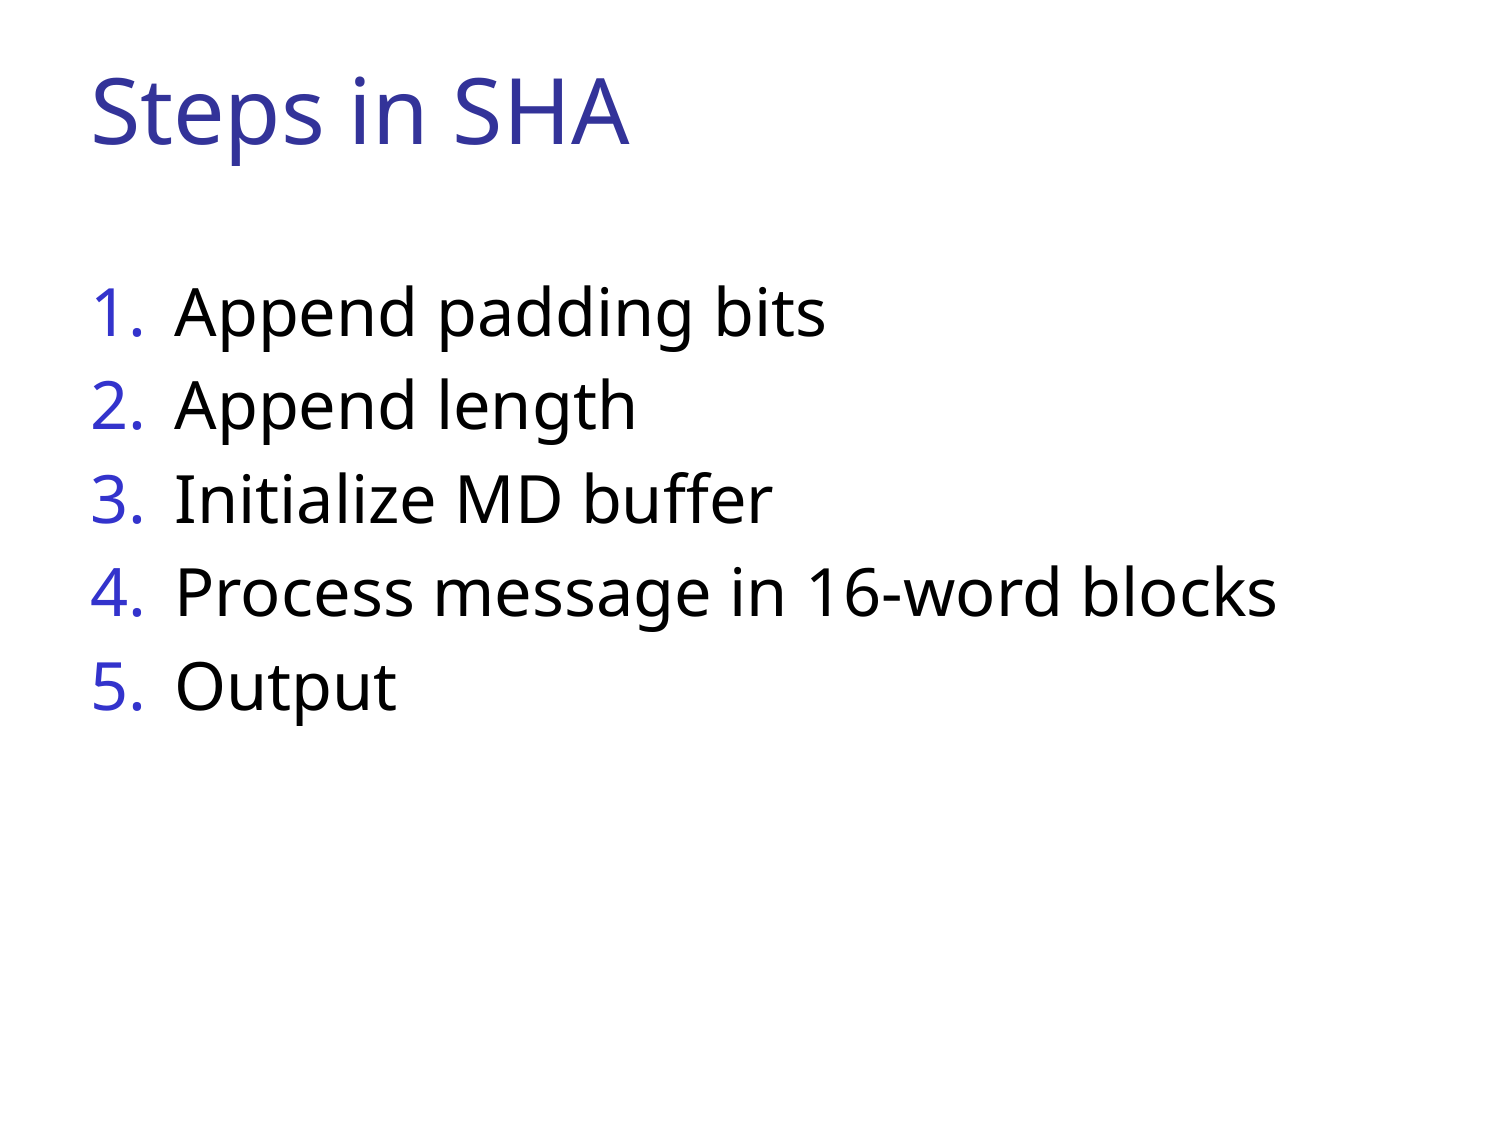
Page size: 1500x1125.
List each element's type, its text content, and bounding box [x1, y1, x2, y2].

title Steps in SHA [75, 45, 1425, 233]
list Append padding bits Append length Initialize MD buffer Process message in 16-word blocks Output [75, 262, 1425, 1005]
